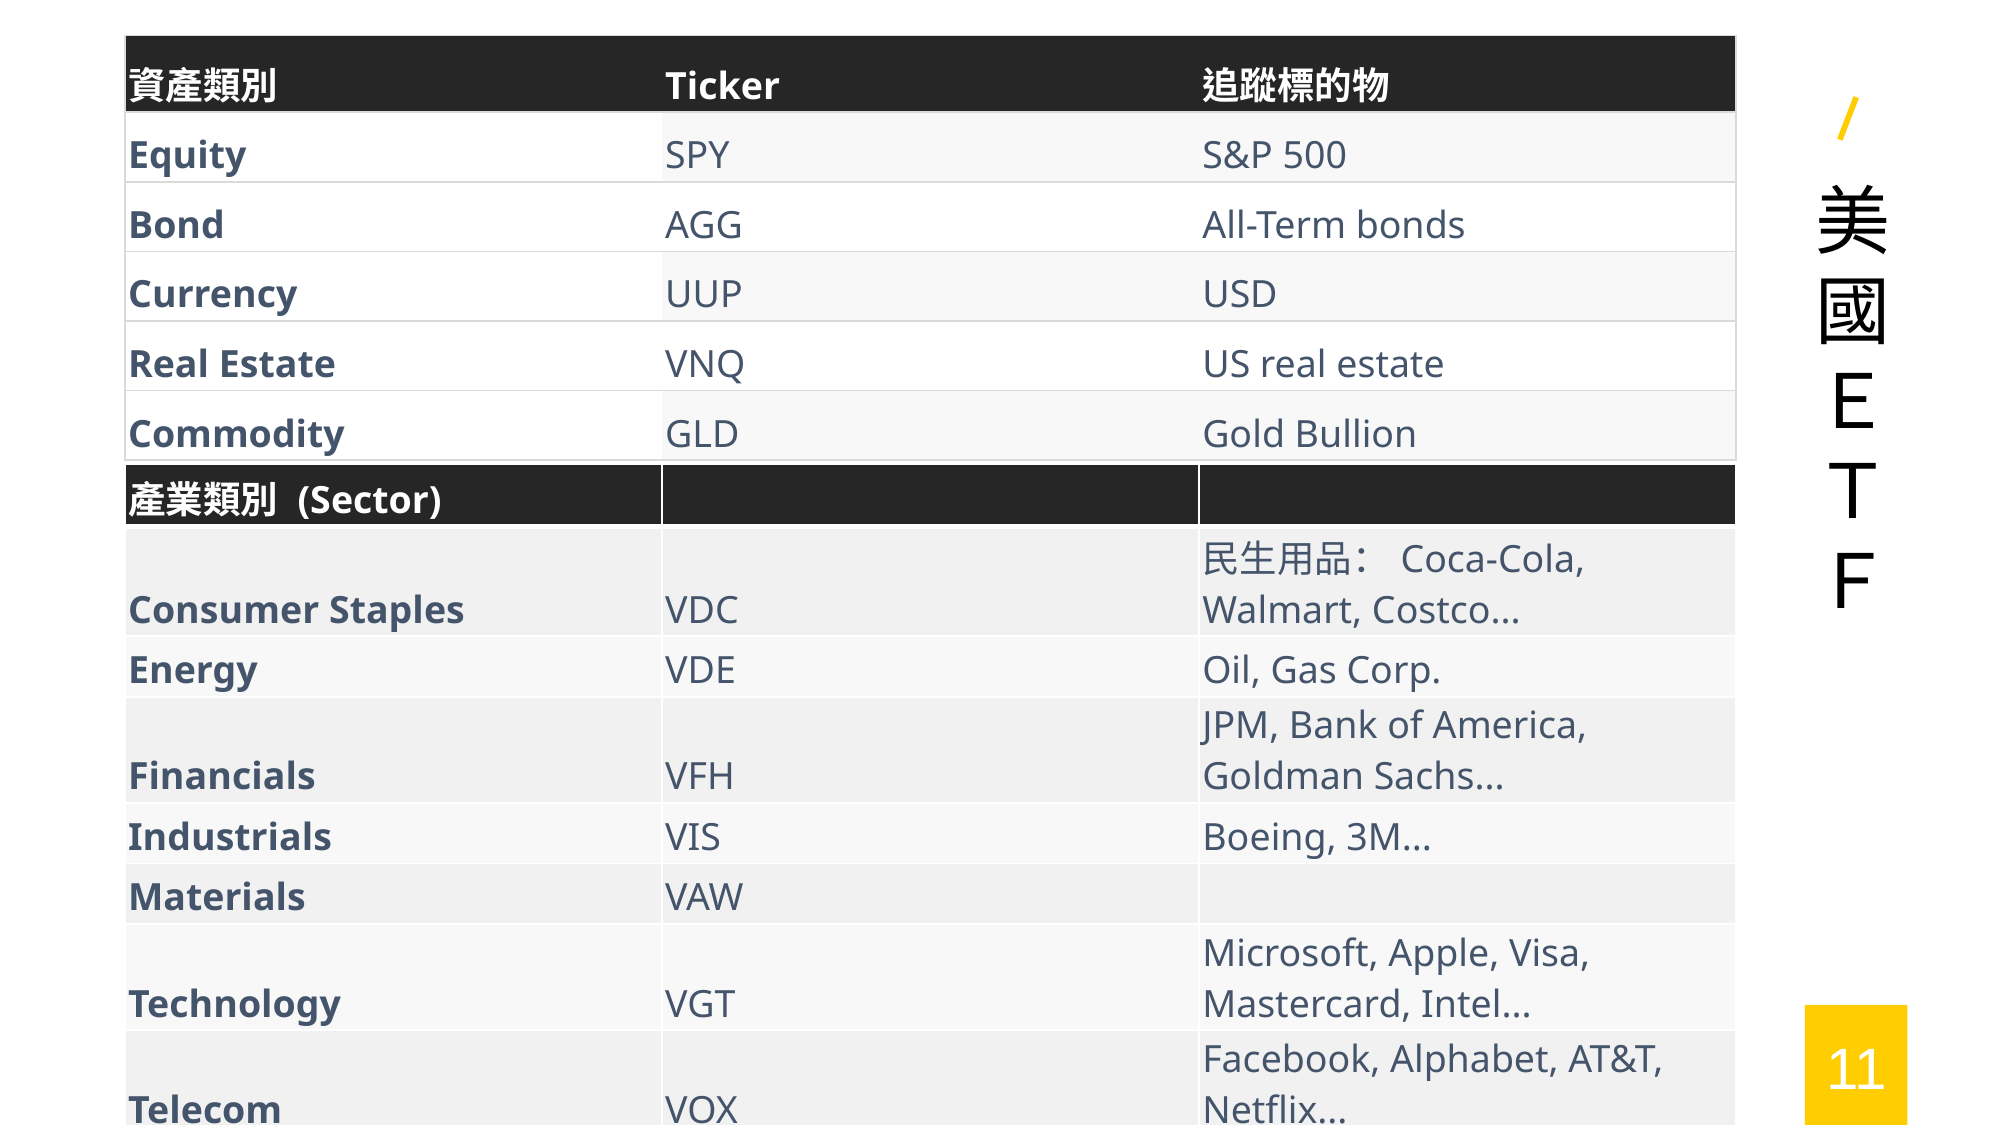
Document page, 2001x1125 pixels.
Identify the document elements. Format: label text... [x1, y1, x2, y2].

table_cell US real estate [1199, 322, 1735, 390]
table_cell Industrials [126, 804, 661, 863]
table_cell Energy [126, 637, 661, 696]
table_cell VGT [663, 925, 1198, 1029]
table_cell Boeing, 3M... [1200, 804, 1735, 863]
table_cell GLD [662, 391, 1199, 459]
table_header 追蹤標的物 [1199, 36, 1735, 111]
table_cell SPY [662, 113, 1199, 181]
table_cell VNQ [662, 322, 1199, 390]
table_cell VAW [663, 864, 1198, 923]
table_cell VOX [663, 1031, 1198, 1125]
table_cell Bond [126, 183, 662, 251]
table_cell USD [1199, 252, 1735, 320]
table_cell Microsoft, Apple, Visa, Mastercard, Intel... [1200, 925, 1735, 1029]
table_cell Consumer Staples [126, 529, 661, 635]
table_cell S&P 500 [1199, 113, 1735, 181]
table_cell Facebook, Alphabet, AT&T, Netflix... [1200, 1031, 1735, 1125]
table_header [663, 465, 1198, 524]
table_cell Telecom [126, 1031, 661, 1125]
table_cell Oil, Gas Corp. [1200, 637, 1735, 696]
table_cell 民生用品：Coca-Cola, Walmart, Costco... [1200, 529, 1735, 635]
table_cell VIS [663, 804, 1198, 863]
text_box 美國ＥＴＦ [1800, 165, 1946, 631]
table_cell Real Estate [126, 322, 662, 390]
text_box 11 [1804, 1004, 1908, 1125]
table_cell VDC [663, 529, 1198, 635]
table_header Ticker [662, 36, 1199, 111]
table_cell Gold Bullion [1199, 391, 1735, 459]
table_cell VDE [663, 637, 1198, 696]
table_cell Equity [126, 113, 662, 181]
table_cell [1200, 864, 1735, 923]
table_cell AGG [662, 183, 1199, 251]
table_cell VFH [663, 698, 1198, 802]
table_cell JPM, Bank of America, Goldman Sachs... [1200, 698, 1735, 802]
table_cell Financials [126, 698, 661, 802]
table_cell Commodity [126, 391, 662, 459]
table_header [1200, 465, 1735, 524]
table_cell All-Term bonds [1199, 183, 1735, 251]
table_header 產業類別 (Sector) [126, 465, 661, 524]
table_cell Currency [126, 252, 662, 320]
table_cell Technology [126, 925, 661, 1029]
table_cell UUP [662, 252, 1199, 320]
table_cell Materials [126, 864, 661, 923]
table_header 資產類別 [126, 36, 662, 111]
